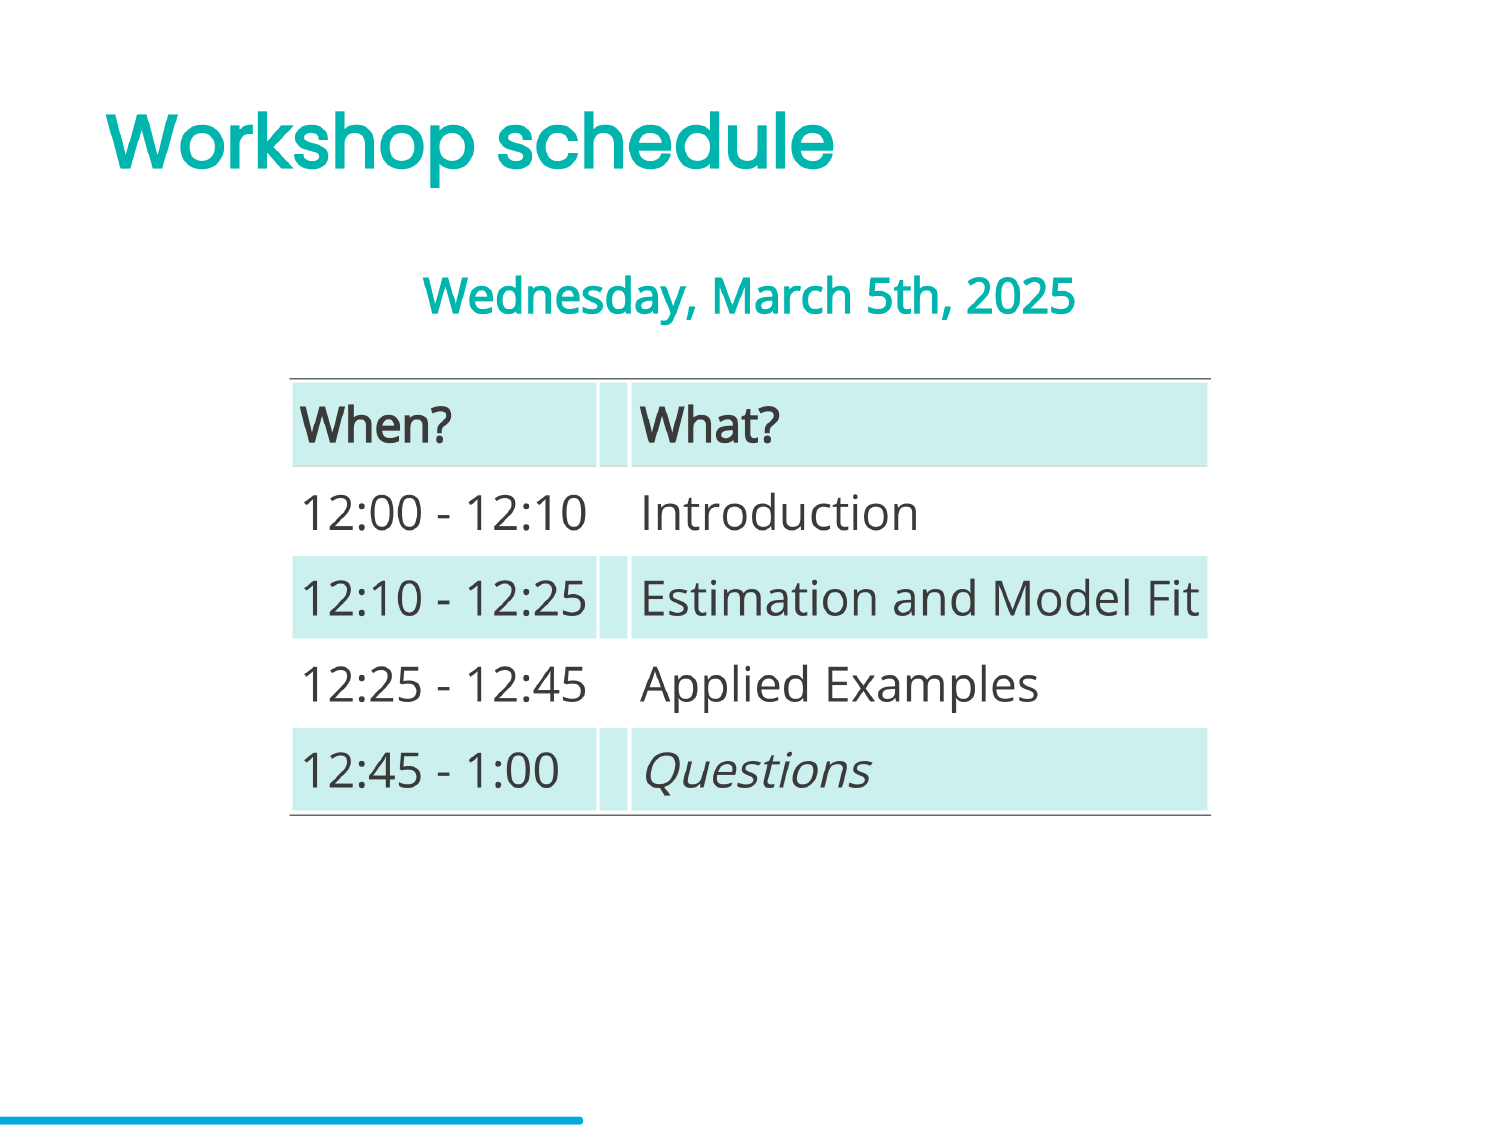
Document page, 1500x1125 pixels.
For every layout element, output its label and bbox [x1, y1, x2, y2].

list [0, 0, 1500, 1125]
